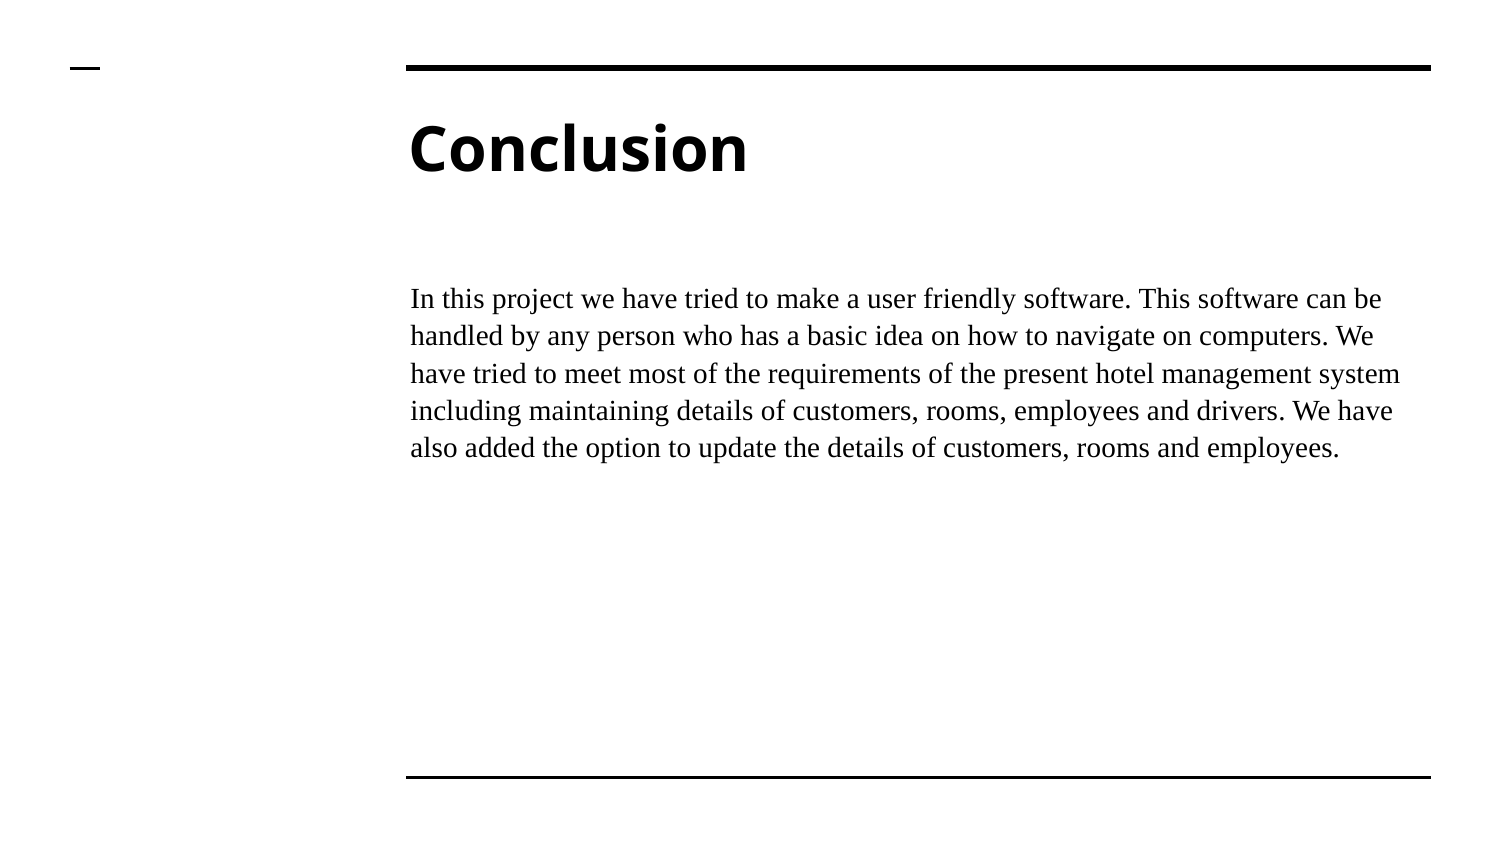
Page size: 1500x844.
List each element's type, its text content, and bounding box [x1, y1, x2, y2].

list In this project we have tried to make a user friendly software. This software can be handled by any person who has a basic idea on how to navigate on computers. We have tried to meet most of the requirements of the present hotel management system including maintaining details of customers, rooms, employees and drivers. We have also added the option to update the details of customers, rooms and employees. [395, 261, 1433, 755]
title Conclusion [393, 94, 1431, 199]
